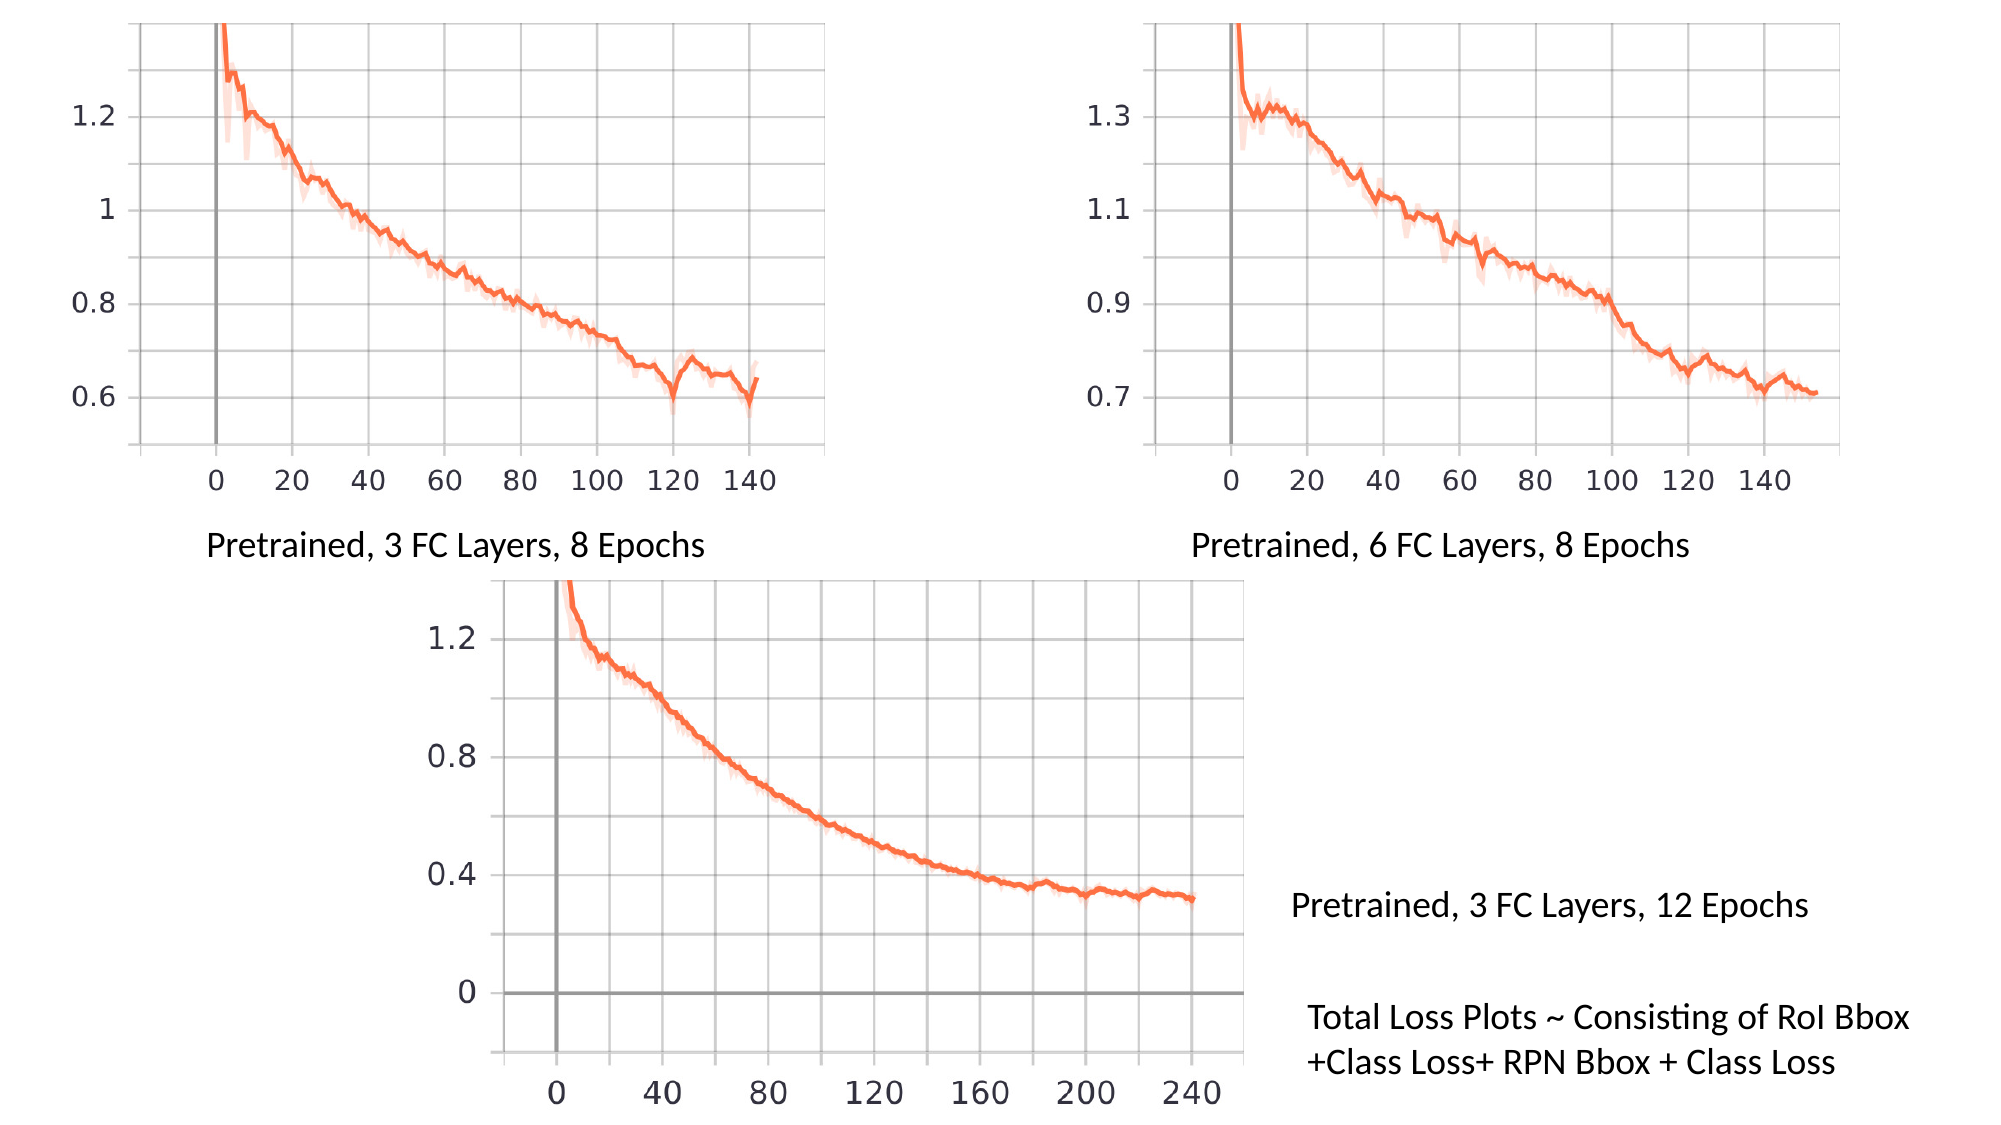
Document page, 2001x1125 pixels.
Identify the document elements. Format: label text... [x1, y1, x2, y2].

text_box Pretrained, 6 FC Layers, 8 Epochs [1176, 513, 1918, 573]
picture [1060, 23, 1840, 496]
picture [371, 580, 1244, 1110]
text_box Total Loss Plots ~ Consisting of RoI Bbox +Class Loss+ RPN Bbox + Class Loss [1292, 984, 1952, 1089]
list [45, 23, 825, 496]
text_box Pretrained, 3 FC Layers, 8 Epochs [191, 513, 933, 573]
text_box Pretrained, 3 FC Layers, 12 Epochs [1276, 872, 1878, 933]
